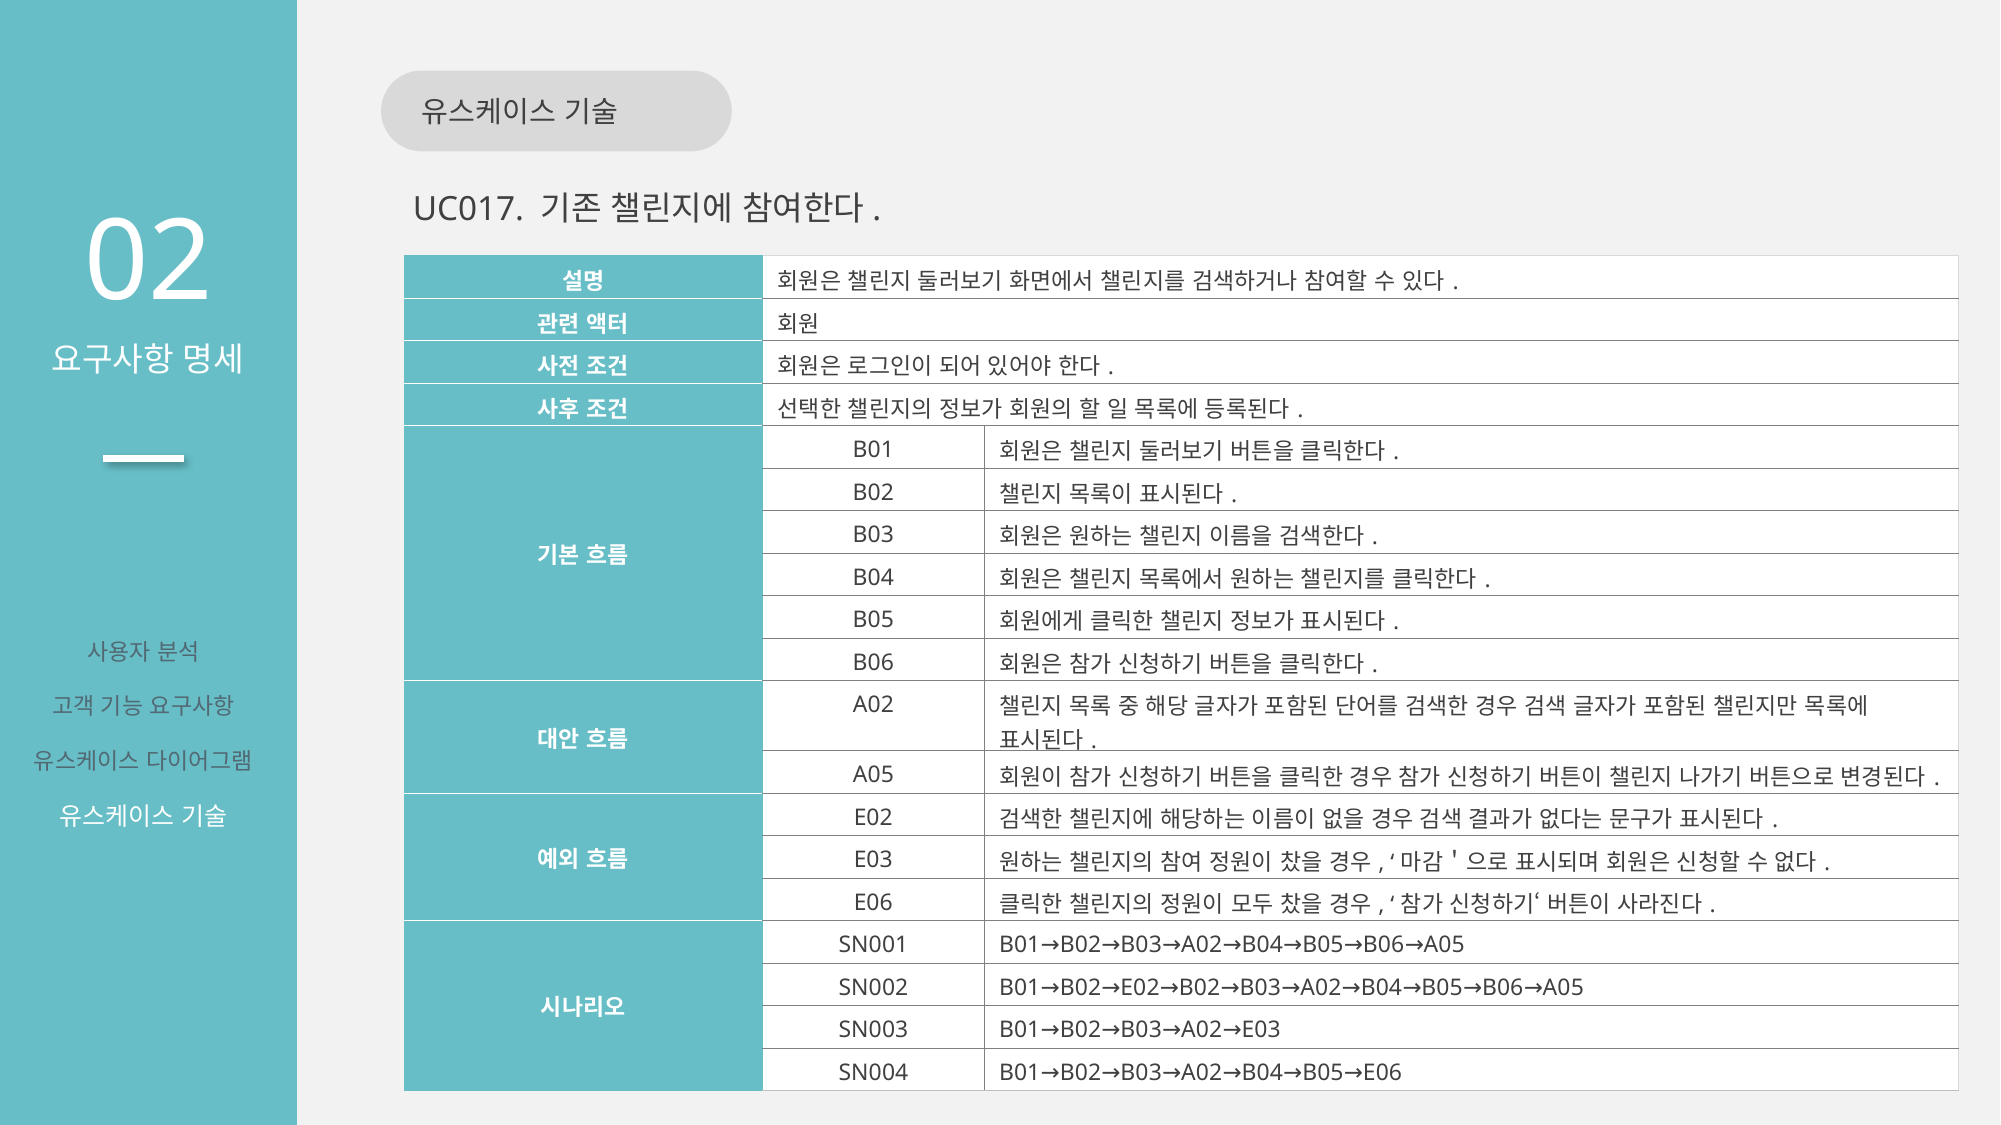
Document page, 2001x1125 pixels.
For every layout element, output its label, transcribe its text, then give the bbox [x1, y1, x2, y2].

table_header 회원은 챌린지 둘러보기 화면에서 챌린지를 검색하거나 참여할 수 있다. [763, 256, 1958, 298]
table_cell SN004 [763, 1049, 984, 1090]
table_cell 대안 흐름 [405, 681, 762, 793]
table_cell 챌린지 목록 중 해당 글자가 포함된 단어를 검색한 경우 검색 글자가 포함된 챌린지만 목록에 표시된다. [985, 681, 1958, 750]
table_cell 사전 조건 [405, 341, 762, 383]
table_cell 회원은 챌린지 둘러보기 버튼을 클릭한다. [985, 426, 1958, 468]
table_cell SN001 [763, 921, 984, 963]
table_cell 기본 흐름 [405, 426, 762, 680]
table_cell 회원은 원하는 챌린지 이름을 검색한다. [985, 511, 1958, 553]
table_cell B01→B02→B03→A02→E03 [985, 1006, 1958, 1048]
text_box 유스케이스 기술 [406, 85, 634, 136]
table_cell 관련 액터 [405, 299, 762, 340]
table_cell B01 [763, 426, 984, 468]
table_cell 예외 흐름 [405, 794, 762, 920]
text_box [379, 69, 733, 153]
table_cell B03 [763, 511, 984, 553]
table_cell B06 [763, 639, 984, 680]
text_box [0, 0, 298, 1125]
table_cell 챌린지 목록이 표시된다. [985, 469, 1958, 510]
table_header 설명 [405, 256, 762, 298]
table_cell 검색한 챌린지에 해당하는 이름이 없을 경우 검색 결과가 없다는 문구가 표시된다. [985, 794, 1958, 835]
table_cell B01→B02→E02→B02→B03→A02→B04→B05→B06→A05 [985, 964, 1958, 1005]
table_cell 회원이 참가 신청하기 버튼을 클릭한 경우 참가 신청하기 버튼이 챌린지 나가기 버튼으로 변경된다. [985, 751, 1958, 793]
text_box UC017. 기존 챌린지에 참여한다. [398, 179, 897, 235]
table_cell 회원 [763, 299, 1958, 340]
table_cell E03 [763, 836, 984, 878]
table_cell 회원은 챌린지 목록에서 원하는 챌린지를 클릭한다. [985, 554, 1958, 595]
table_cell B02 [763, 469, 984, 510]
table_cell B01→B02→B03→A02→B04→B05→E06 [985, 1049, 1958, 1090]
table_cell B05 [763, 596, 984, 638]
table_cell 원하는 챌린지의 참여 정원이 찼을 경우, ‘마감＇으로 표시되며 회원은 신청할 수 없다. [985, 836, 1958, 878]
table_cell 회원은 로그인이 되어 있어야 한다. [763, 341, 1958, 383]
table_cell 클릭한 챌린지의 정원이 모두 찼을 경우, ‘참가 신청하기‘ 버튼이 사라진다. [985, 879, 1958, 920]
table_cell 시나리오 [405, 921, 762, 1090]
table_cell SN002 [763, 964, 984, 1005]
table_cell 사후 조건 [405, 384, 762, 425]
table_cell 회원은 참가 신청하기 버튼을 클릭한다. [985, 639, 1958, 680]
table_cell 회원에게 클릭한 챌린지 정보가 표시된다. [985, 596, 1958, 638]
table_cell E06 [763, 879, 984, 920]
table_cell A02 [763, 681, 984, 750]
table_cell B04 [763, 554, 984, 595]
table_cell SN003 [763, 1006, 984, 1048]
table_cell 선택한 챌린지의 정보가 회원의 할 일 목록에 등록된다. [763, 384, 1958, 425]
table_cell B01→B02→B03→A02→B04→B05→B06→A05 [985, 921, 1958, 963]
table_cell E02 [763, 794, 984, 835]
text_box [32, 179, 264, 459]
table_cell A05 [763, 751, 984, 793]
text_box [15, 629, 272, 839]
